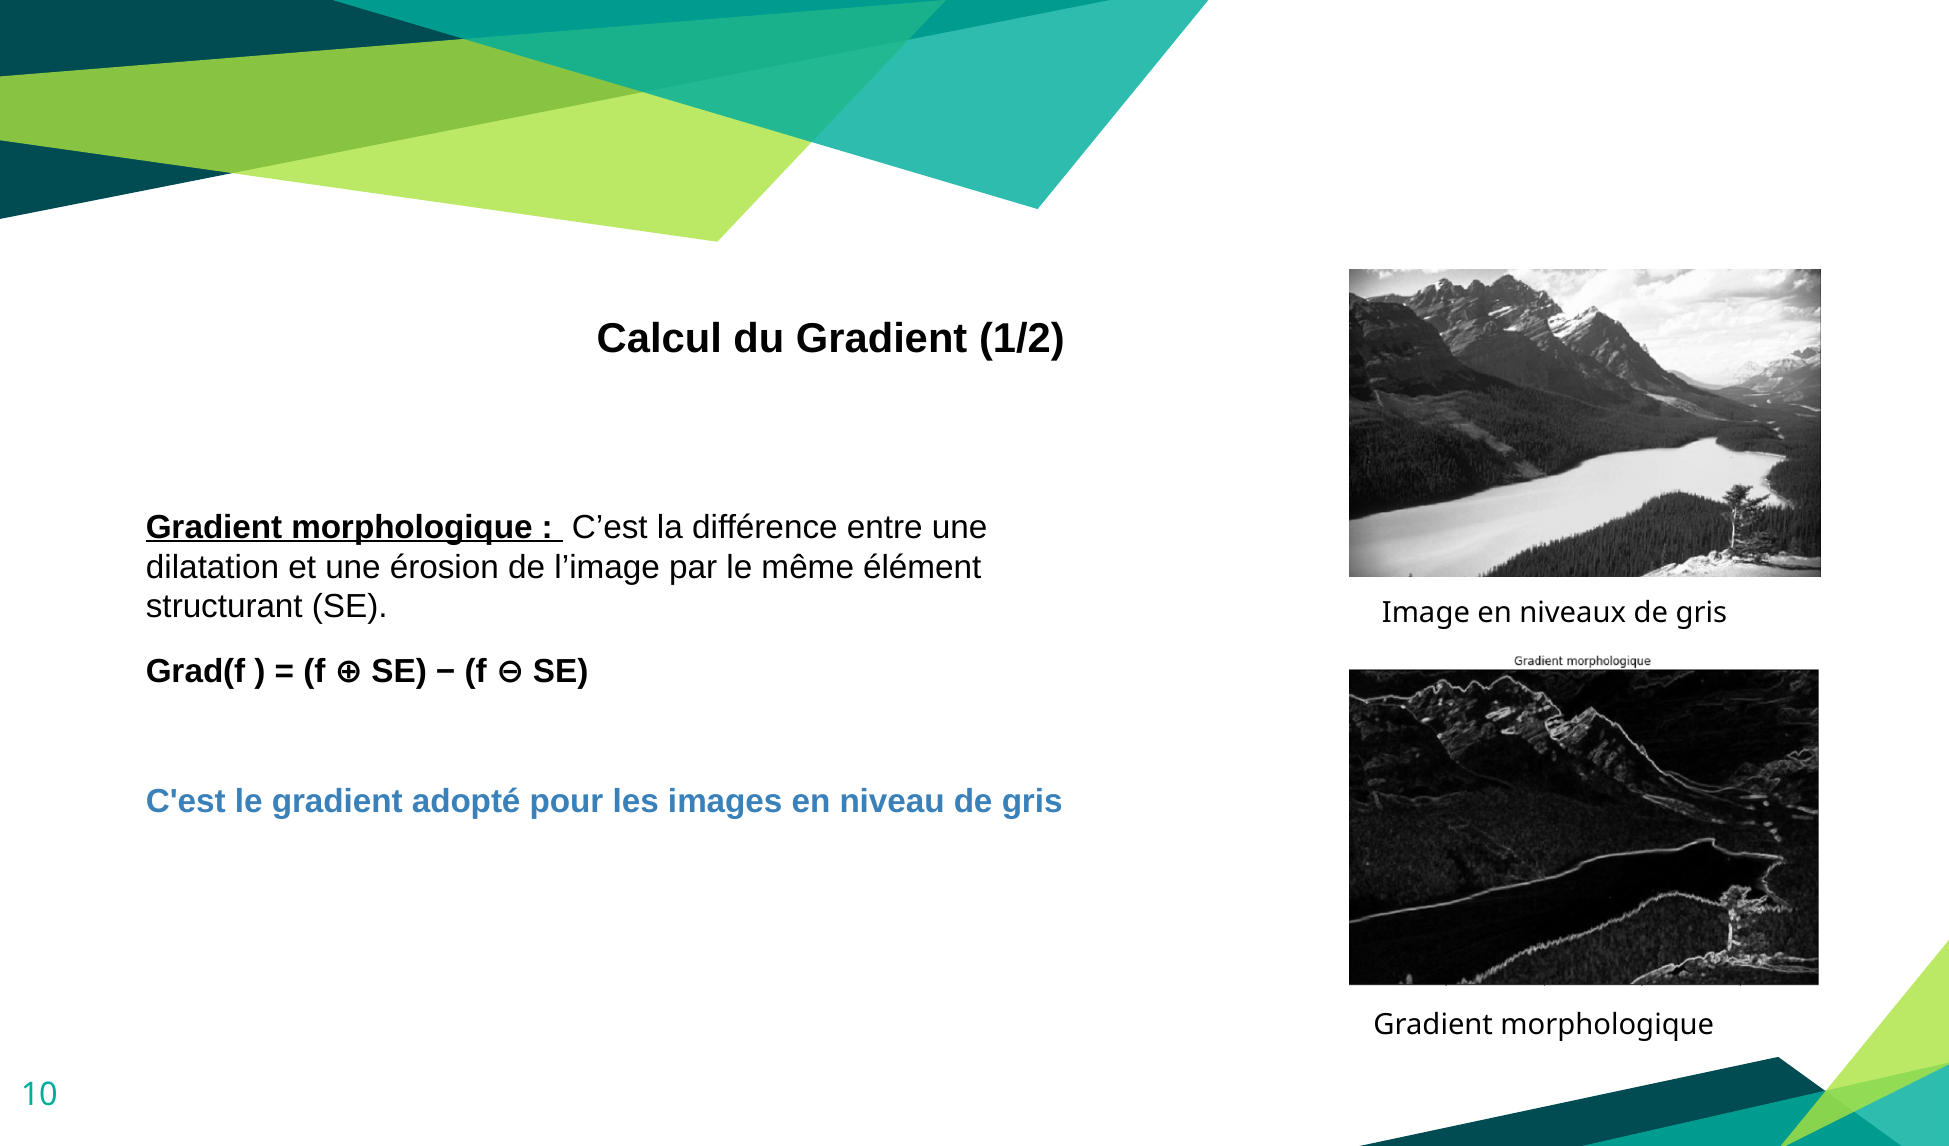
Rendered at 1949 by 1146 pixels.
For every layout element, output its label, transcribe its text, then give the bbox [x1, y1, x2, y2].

text_box Gradient morphologique : C’est la différence entre une dilatation et une érosion de l’image par le même élément structurant (SE). Grad(f ) = (f ⊕ SE) − (f ⊖ SE) C'est le gradient adopté pour les images en niveau de gris [130, 489, 1130, 835]
picture [1349, 268, 1821, 578]
picture [1349, 648, 1821, 986]
slide_number ‹#› [5, 1057, 123, 1146]
text_box Calcul du Gradient (1/2) [581, 295, 1141, 376]
text_box Gradient morphologique [1358, 994, 1812, 1055]
text_box Image en niveaux de gris [1366, 584, 1821, 644]
